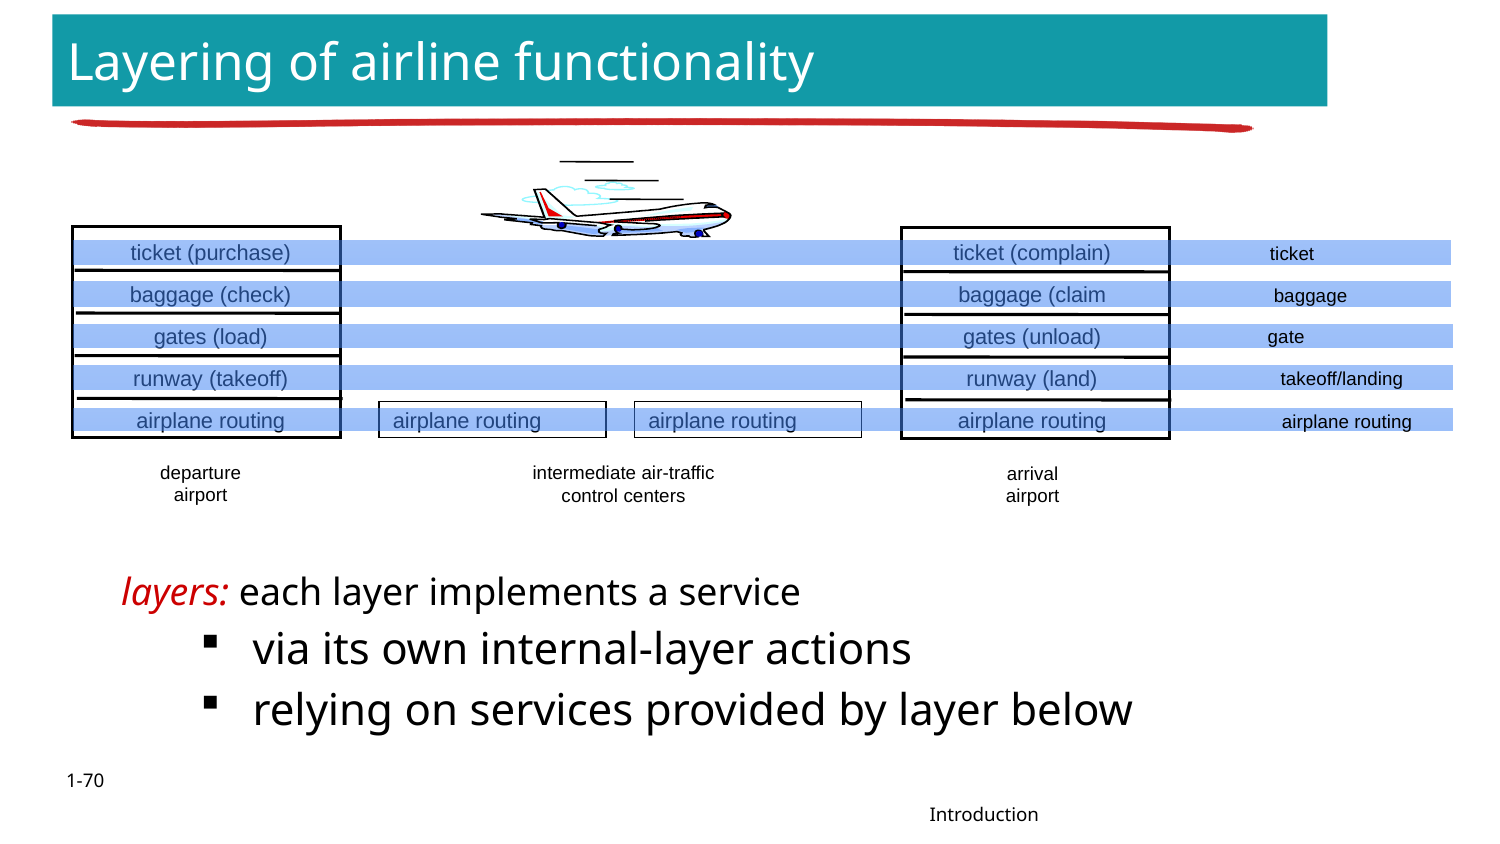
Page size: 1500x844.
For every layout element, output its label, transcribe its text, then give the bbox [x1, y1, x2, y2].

list layers: each layer implements a service via its own internal-layer actions relying on services provided by layer below [87, 546, 1337, 764]
slide_number 1-70 [51, 749, 192, 814]
footer Introduction [914, 795, 1390, 832]
picture [66, 114, 1267, 137]
title Layering of airline functionality [52, 14, 1328, 107]
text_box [71, 161, 1453, 515]
